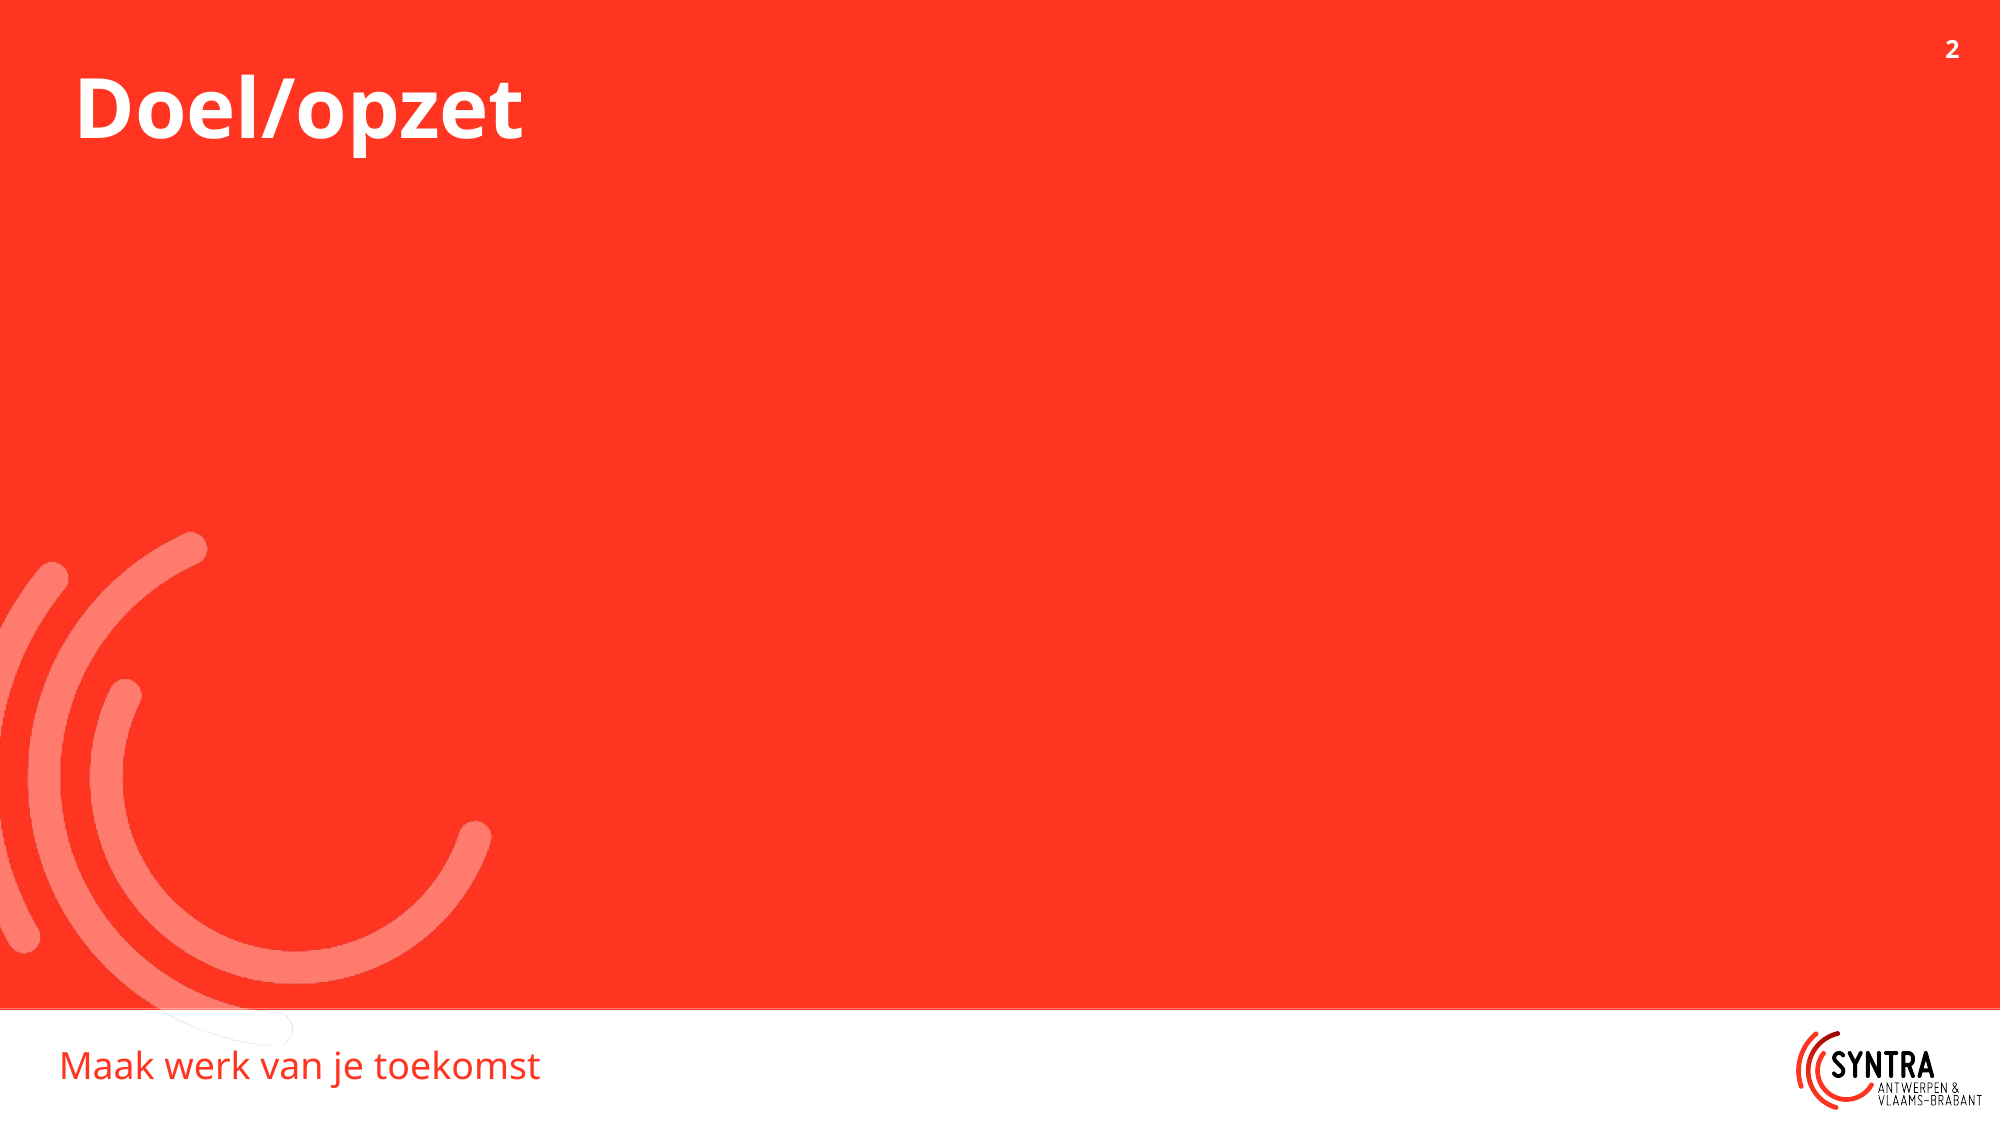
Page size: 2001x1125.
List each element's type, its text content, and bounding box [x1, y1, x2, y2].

title Doel/opzet [59, 59, 1901, 158]
picture [1796, 1031, 1982, 1110]
